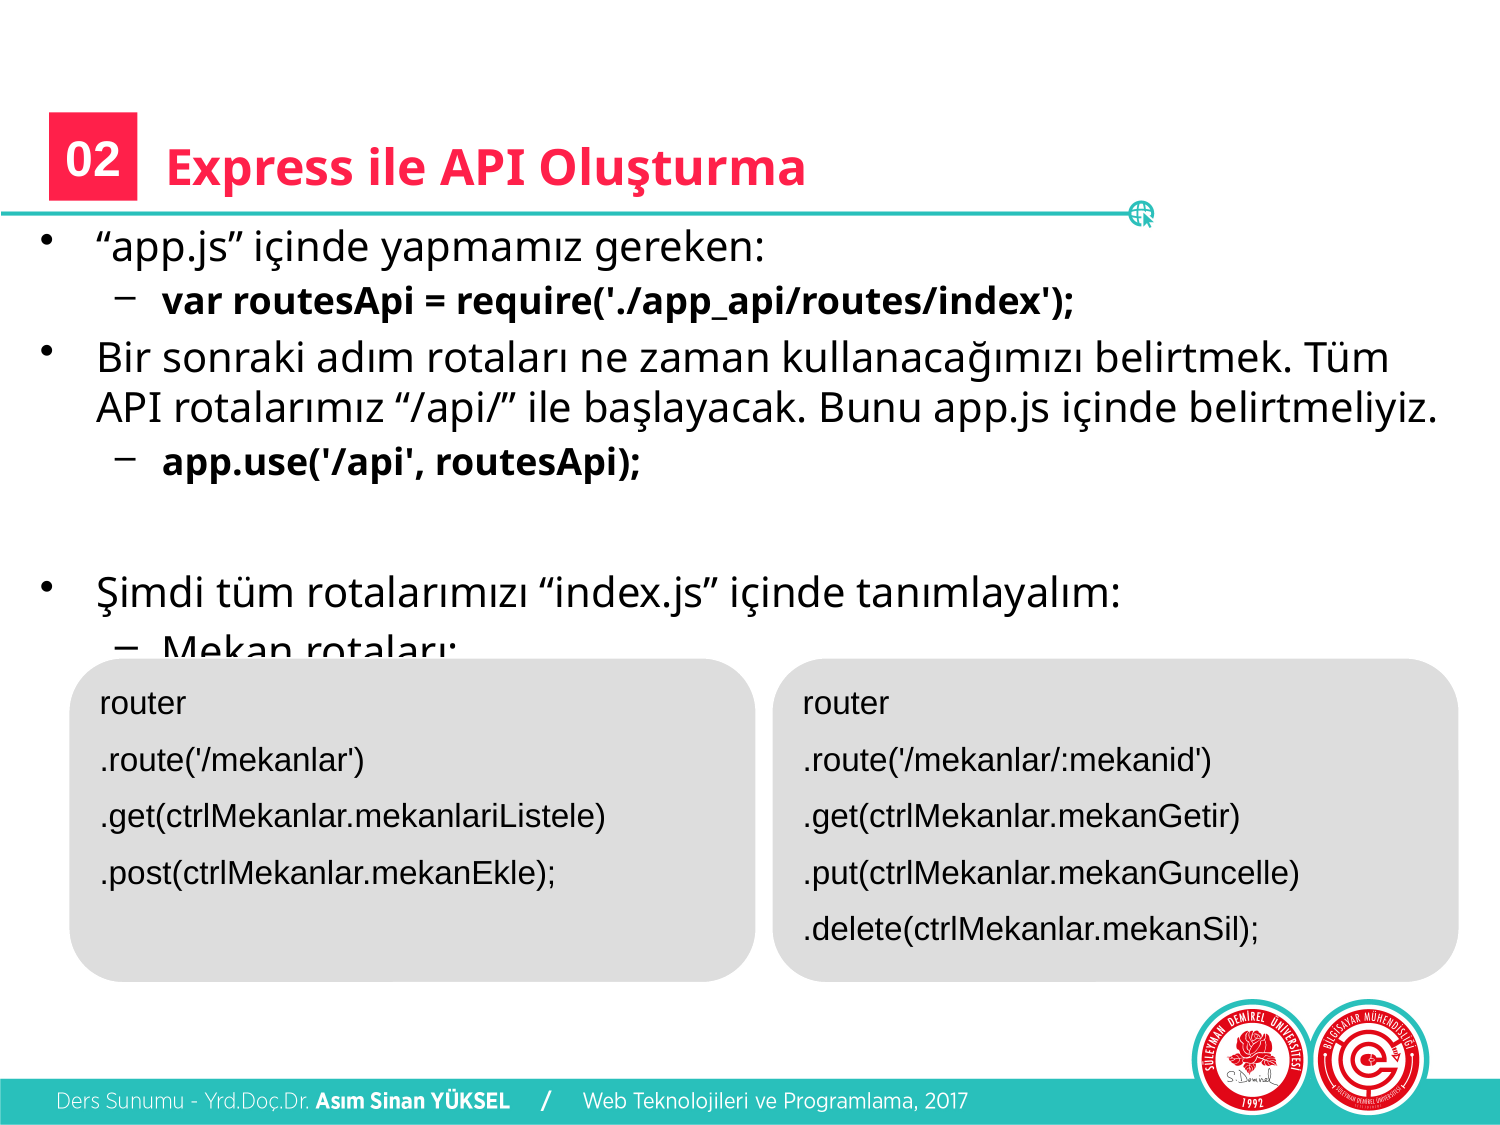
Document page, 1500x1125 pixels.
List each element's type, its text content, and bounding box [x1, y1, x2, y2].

picture [0, 0, 1500, 1125]
text_box router .route('/mekanlar') .get(ctrlMekanlar.mekanlariListele) .post(ctrlMekanlar.mekanEkle); [68, 657, 757, 983]
text_box router .route('/mekanlar/:mekanid') .get(ctrlMekanlar.mekanGetir) .put(ctrlMekanlar.mekanGuncelle) .delete(ctrlMekanlar.mekanSil); [771, 657, 1460, 983]
title Express ile API Oluşturma [150, 126, 1338, 203]
text_box 02 [49, 112, 138, 201]
list “app.js” içinde yapmamız gereken: var routesApi = require('./app_api/routes/index'); Bir sonraki adım rotaları ne zaman kullanacağımızı belirtmek. Tüm API rotalarımız “/api/” ile başlayacak. Bunu app.js içinde belirtmeliyiz. app.use('/api', routesApi); Şimdi tüm rotalarımızı “index.js” içinde tanımlayalım: Mekan rotaları: [24, 212, 1475, 1088]
